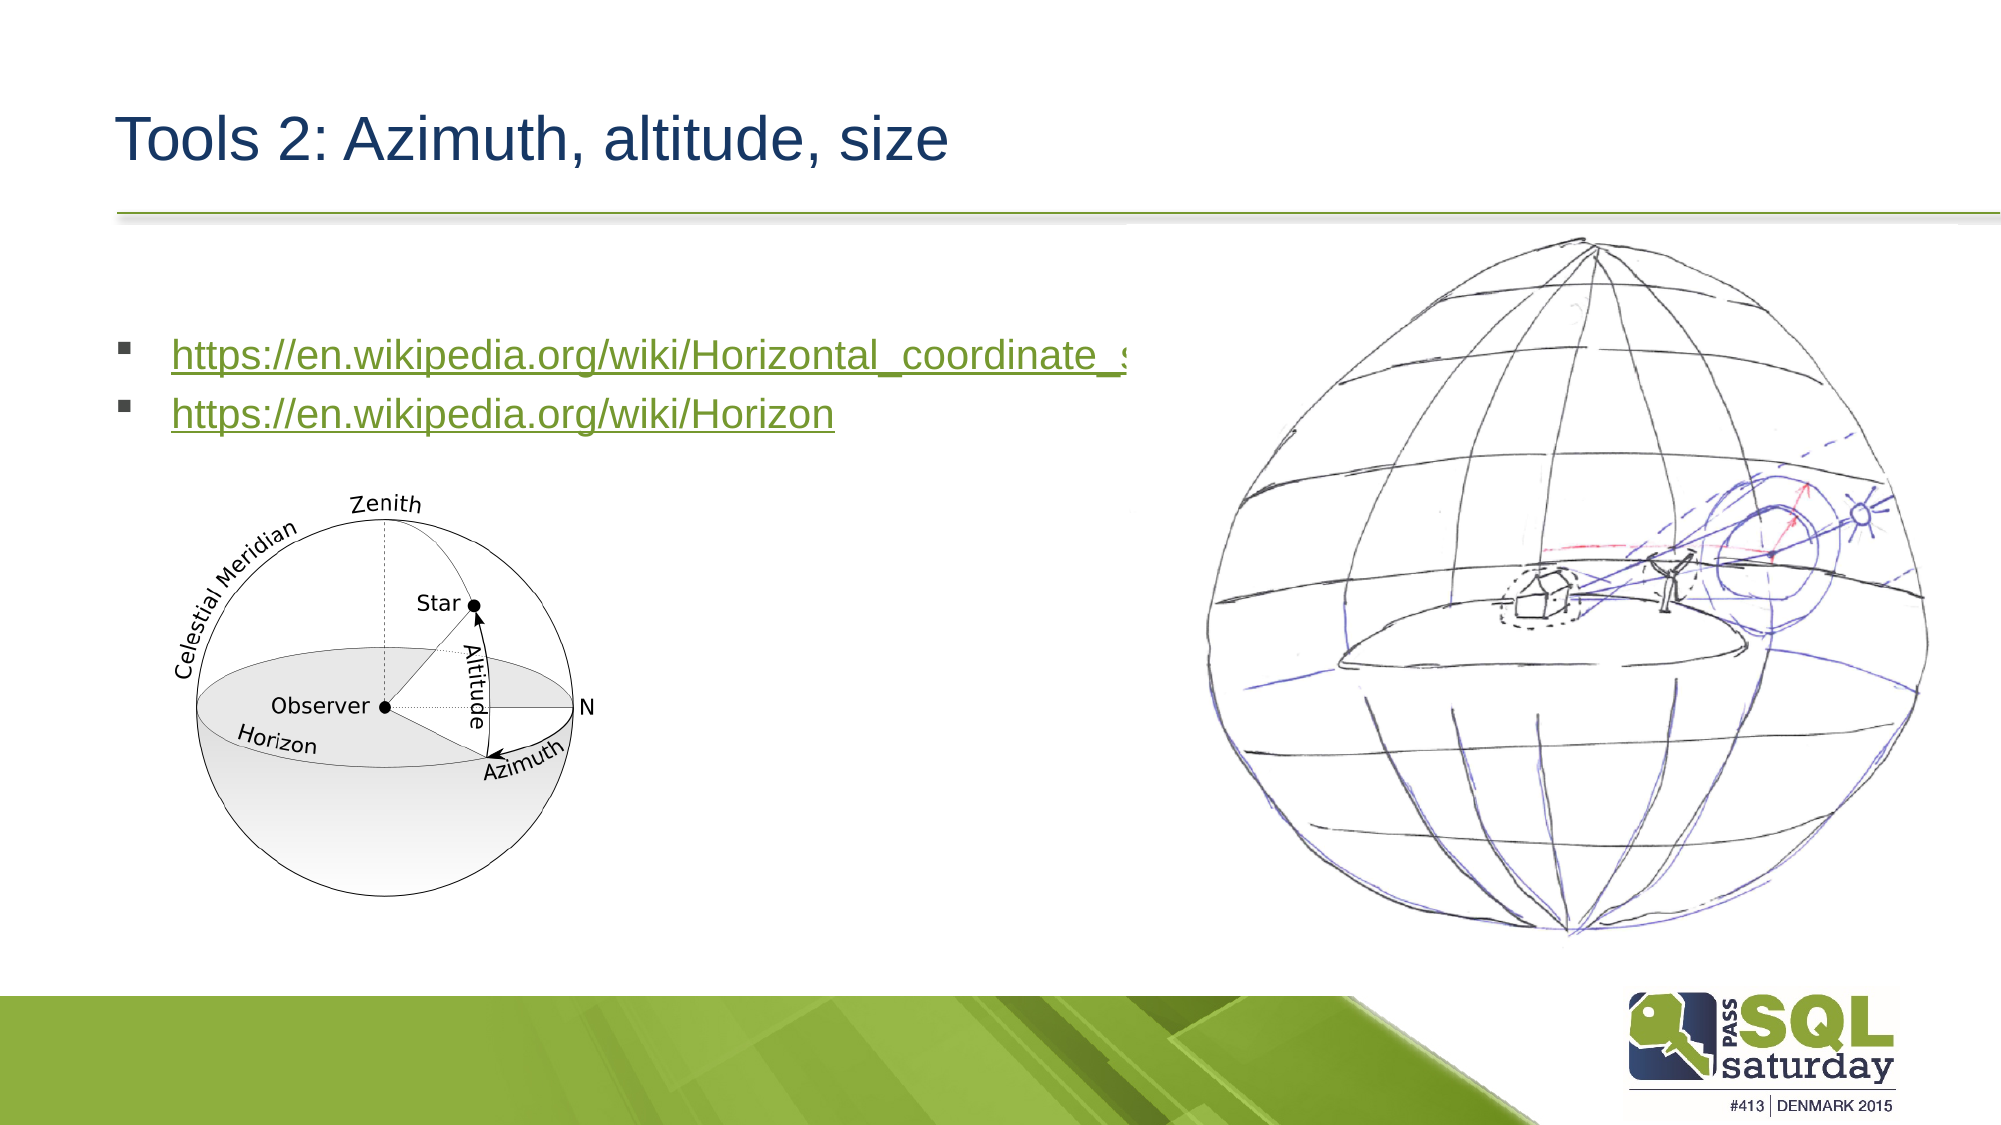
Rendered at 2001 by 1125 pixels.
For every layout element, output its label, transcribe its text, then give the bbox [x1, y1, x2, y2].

picture [0, 175, 1977, 1125]
list https://en.wikipedia.org/wiki/Horizontal_coordinate_system https://en.wikipedia.org/wiki/Horizon [99, 262, 1168, 1005]
title Tools 2: Azimuth, altitude, size [99, 45, 1900, 233]
picture [171, 490, 596, 901]
